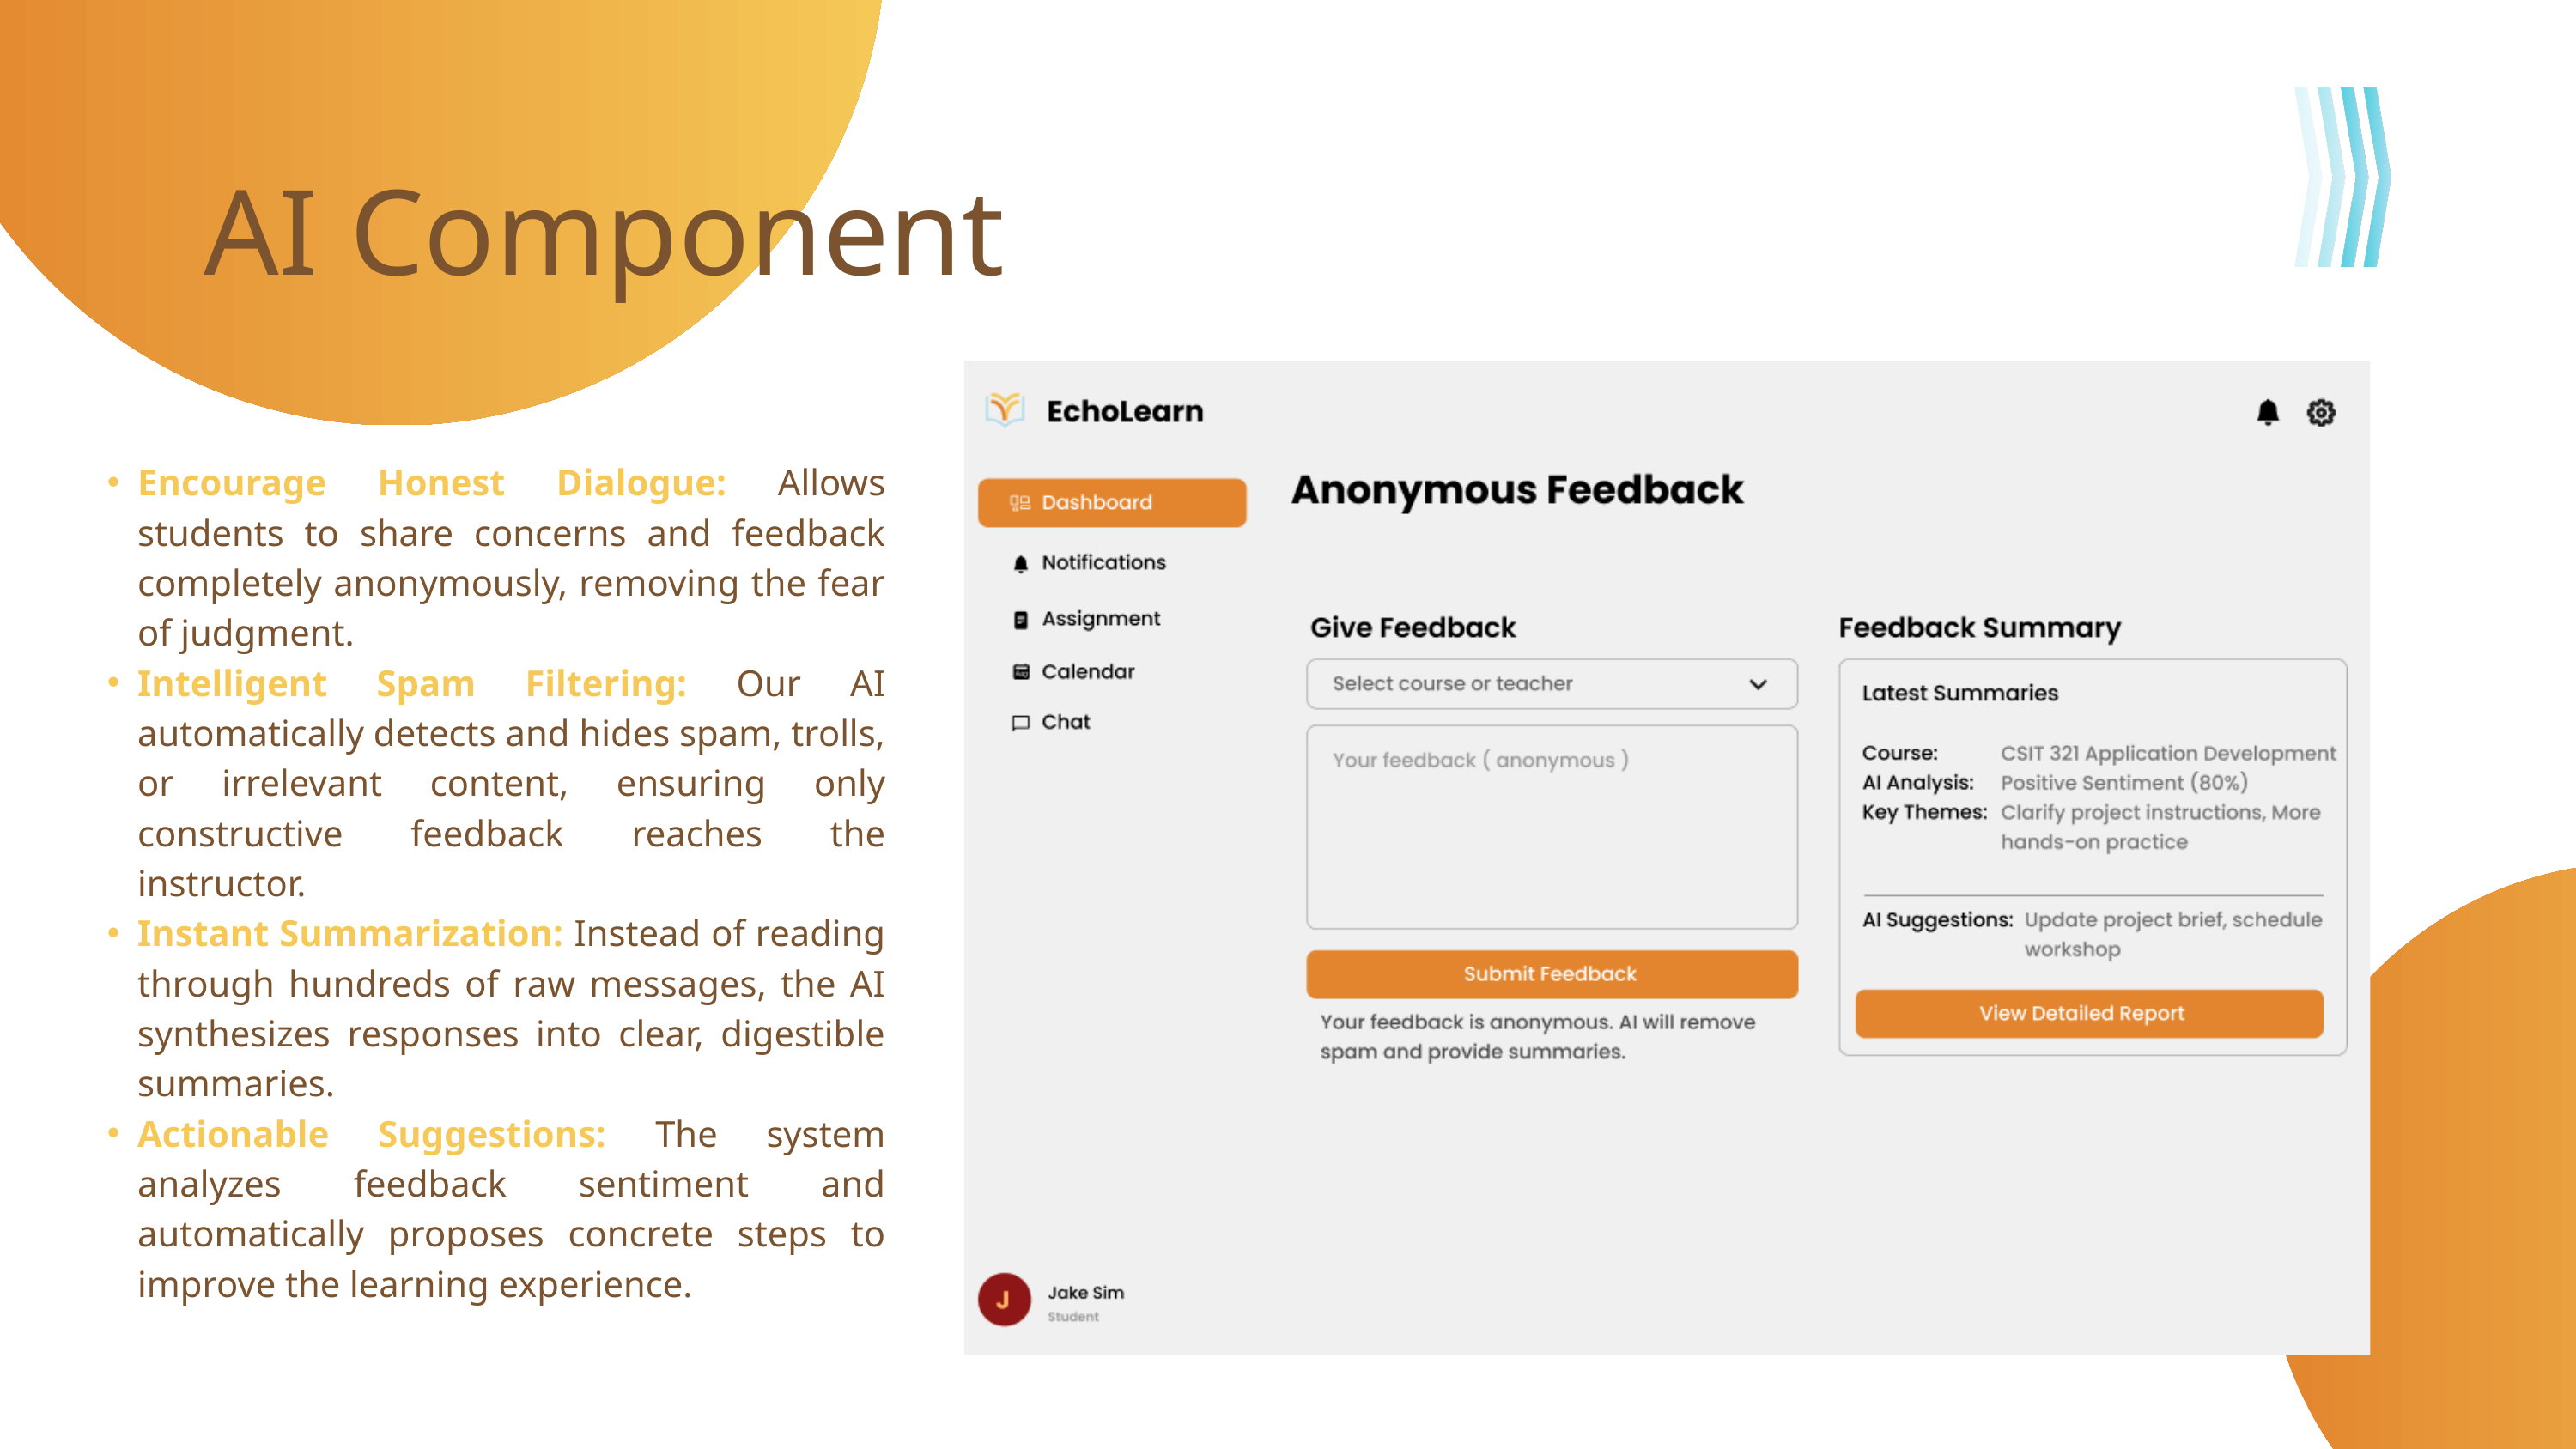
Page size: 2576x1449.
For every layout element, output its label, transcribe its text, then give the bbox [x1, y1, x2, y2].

text_box AI Component [890, 197, 1631, 300]
text_box [2294, 87, 2391, 267]
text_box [0, 0, 886, 426]
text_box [2265, 862, 2576, 1449]
text_box [963, 361, 2371, 1355]
text_box Encourage Honest Dialogue: Allows students to share concerns and feedback completely anonymously, removing the fear of judgment. Intelligent Spam Filtering: Our AI automatically detects and hides spam, trolls, or irrelevant content, ensuring only constructive feedback reaches the instructor. Instant Summarization: Instead of reading through hundreds of raw messages, the AI synthesizes responses into clear, digestible summaries. Actionable Suggestions: The system analyzes feedback sentiment and automatically proposes concrete steps to improve the learning experience. [76, 452, 886, 1355]
